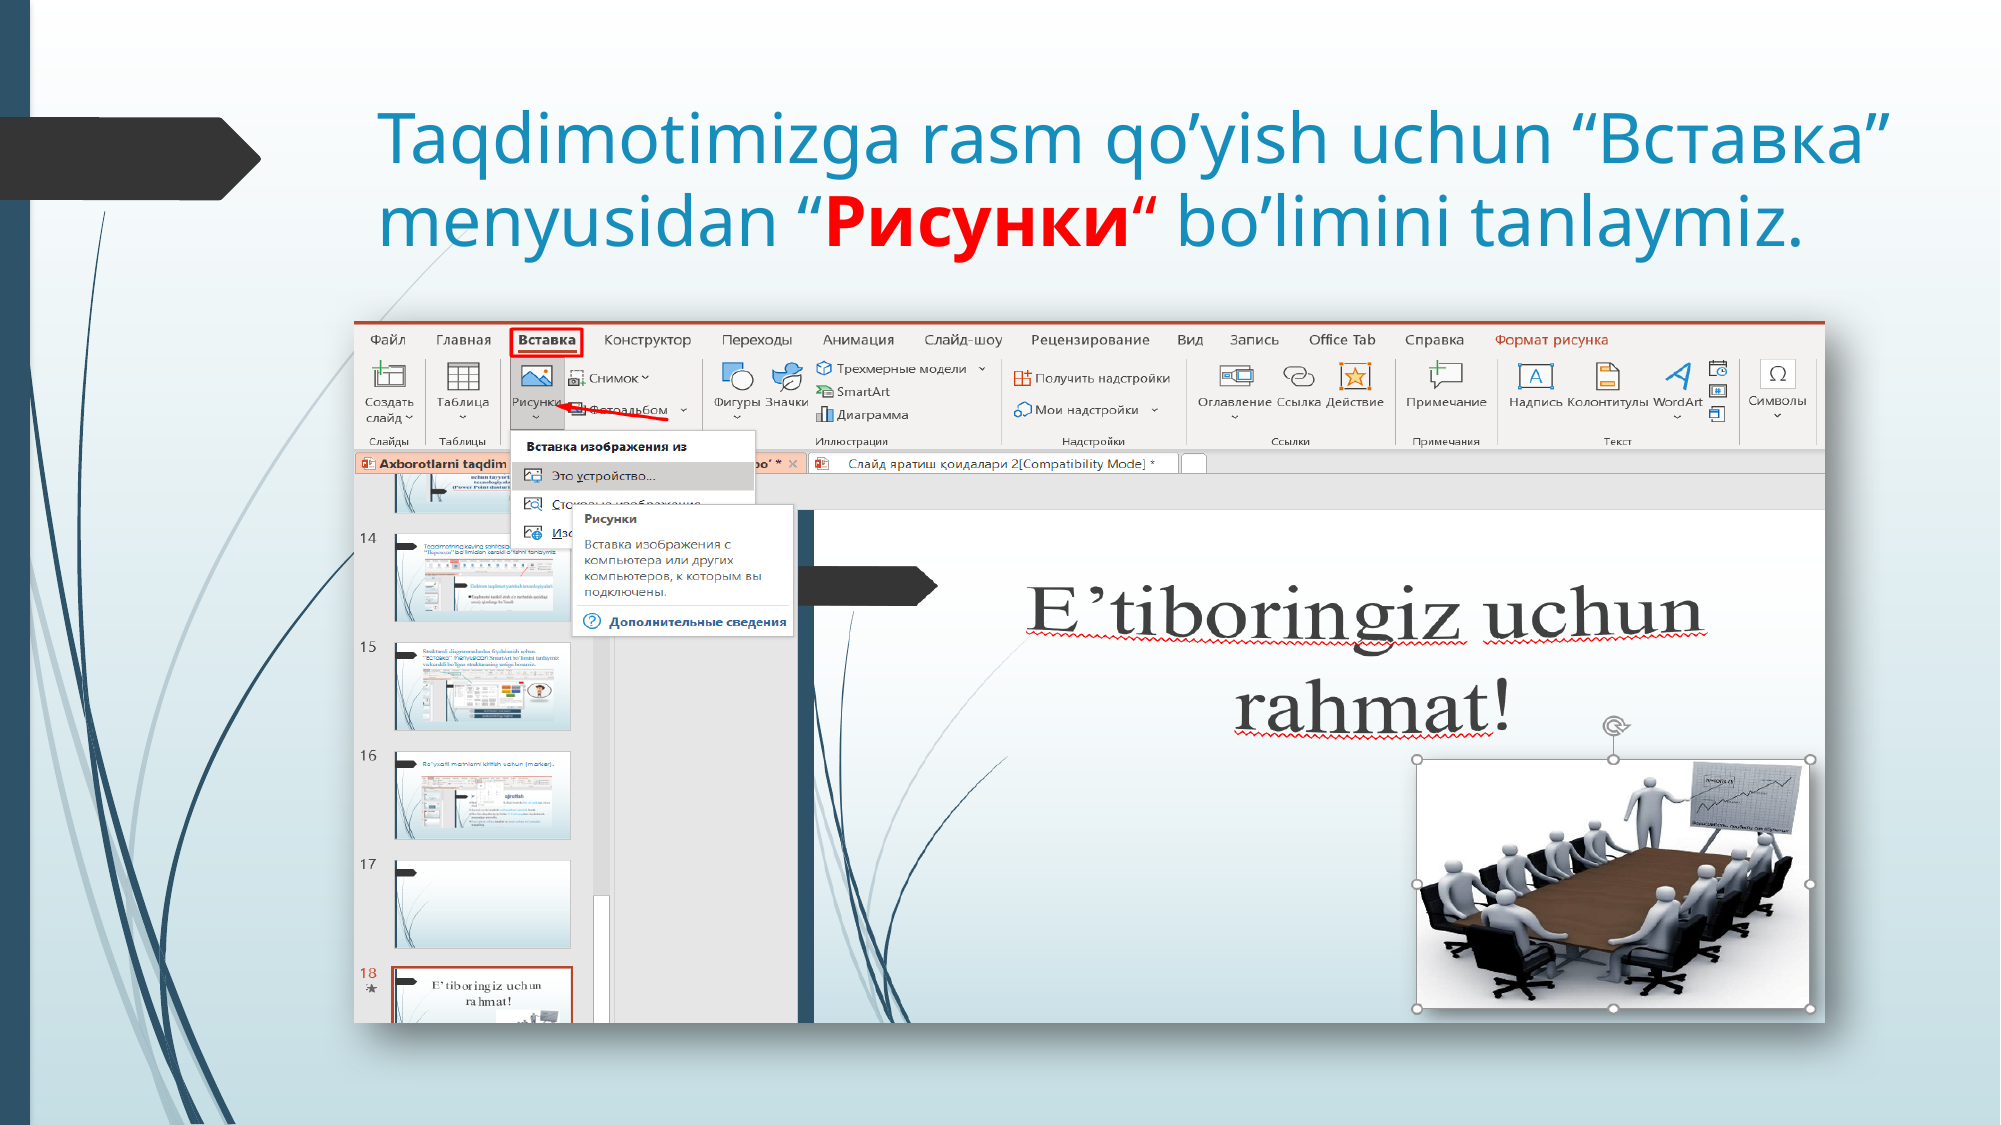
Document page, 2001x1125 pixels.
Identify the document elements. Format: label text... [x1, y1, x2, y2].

title Taqdimotimizga rasm qo’yish uchun “Вставка” menyusidan “Рисунки“ bo’limini tanlaymiz. [362, 85, 1911, 289]
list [354, 321, 1826, 1023]
